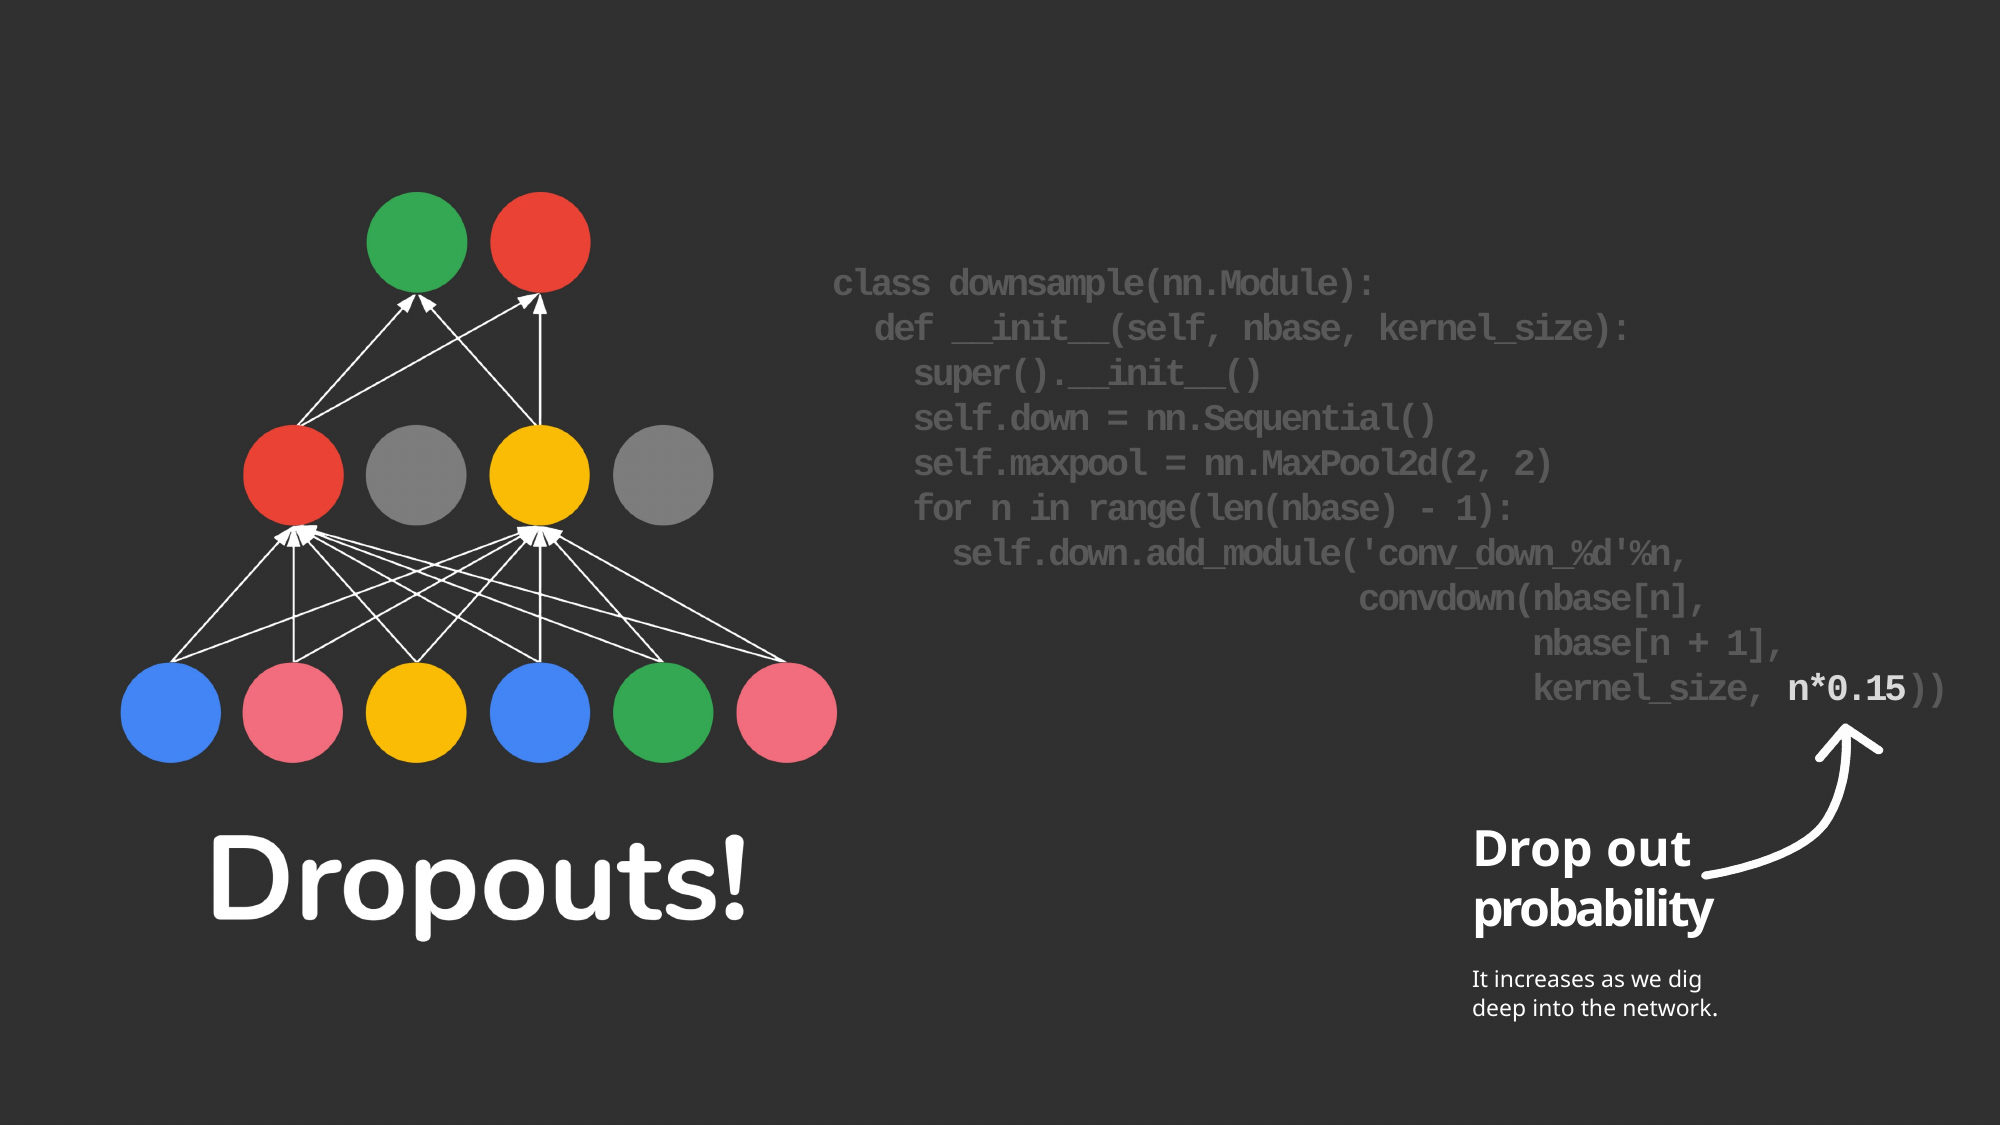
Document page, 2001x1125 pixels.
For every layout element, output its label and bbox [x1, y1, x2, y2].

list [0, 0, 2000, 1125]
picture [1720, 703, 1862, 897]
